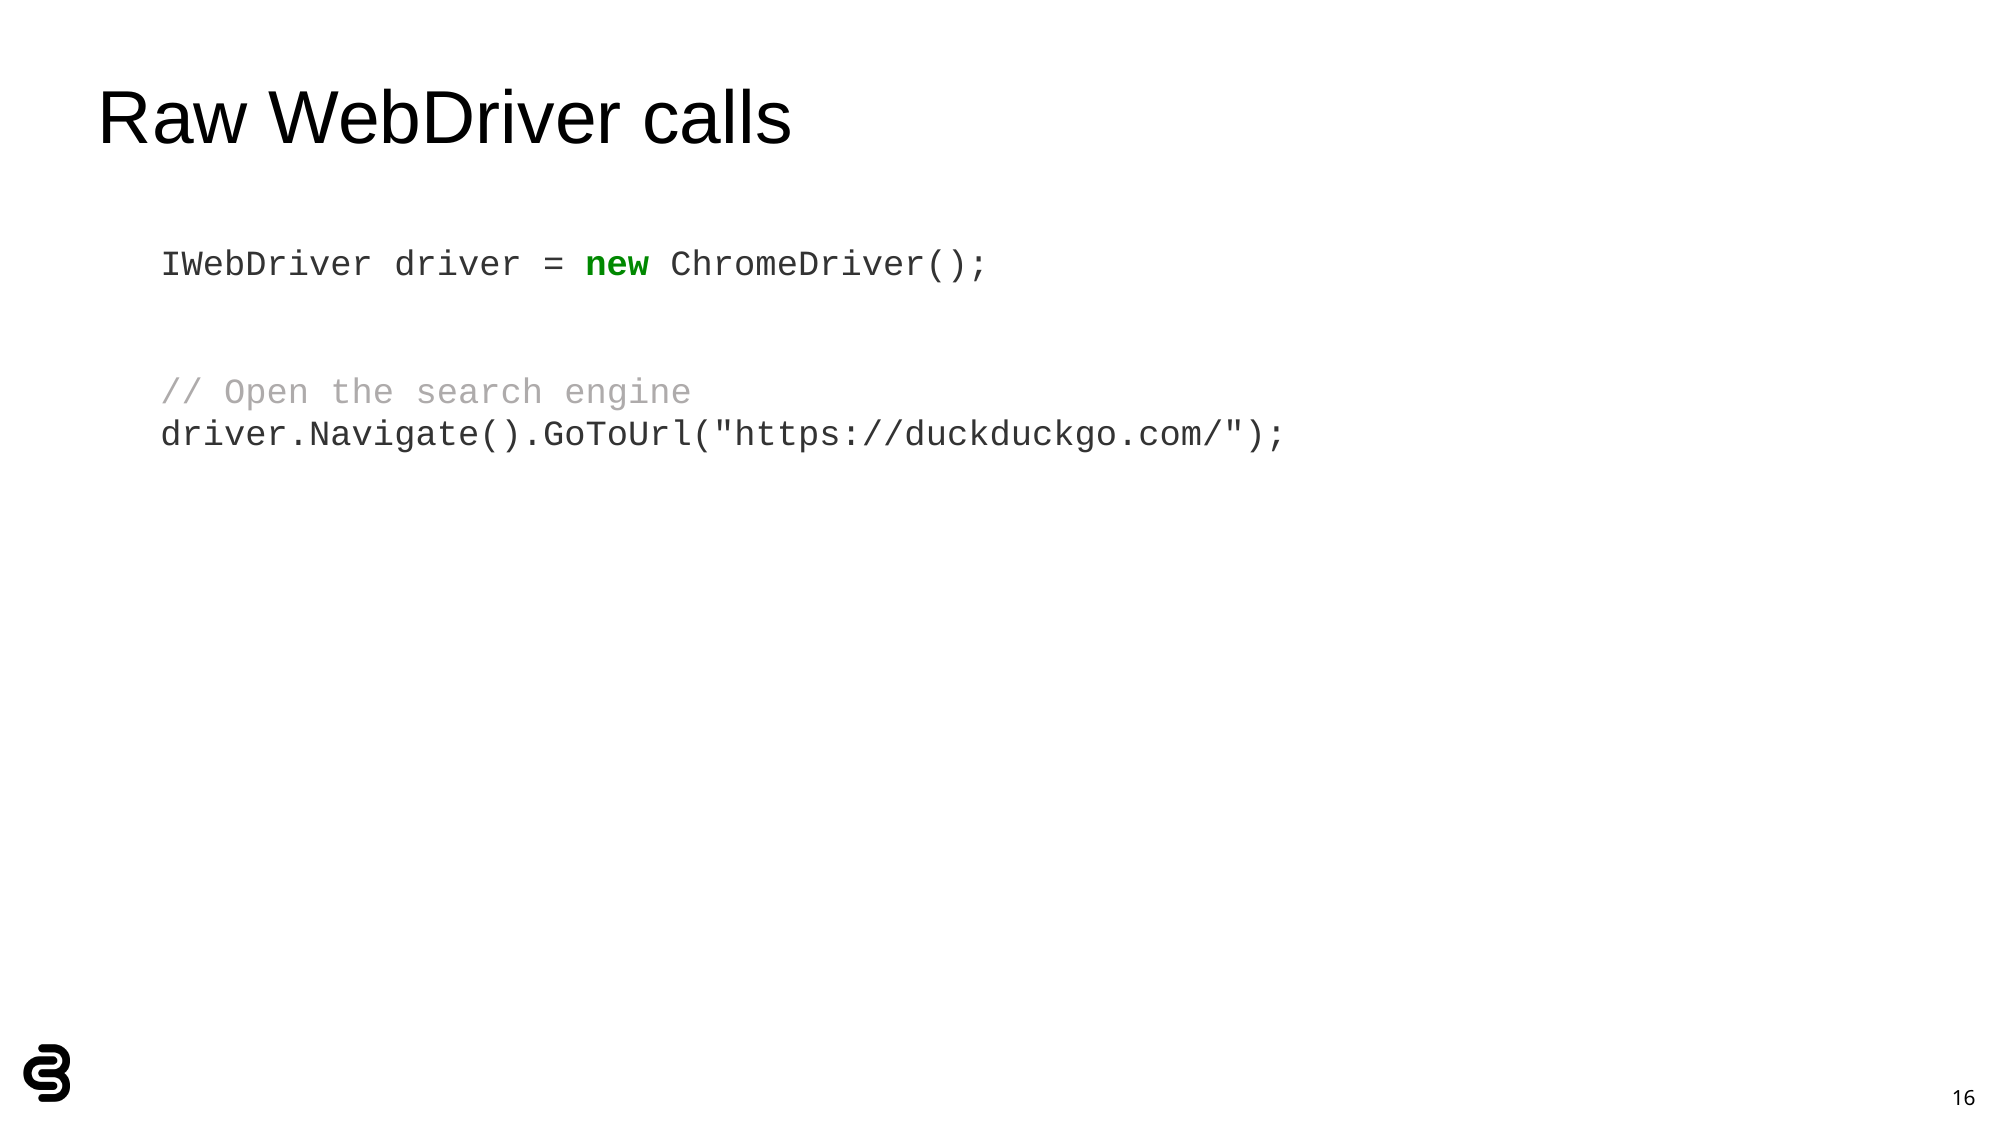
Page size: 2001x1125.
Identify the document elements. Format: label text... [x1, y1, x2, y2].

title Raw WebDriver calls [82, 48, 1936, 191]
text_box IWebDriver driver = new ChromeDriver(); // Open the search engine driver.Navigate().GoToUrl("https://duckduckgo.com/"); [145, 233, 1833, 461]
picture [23, 1044, 70, 1102]
